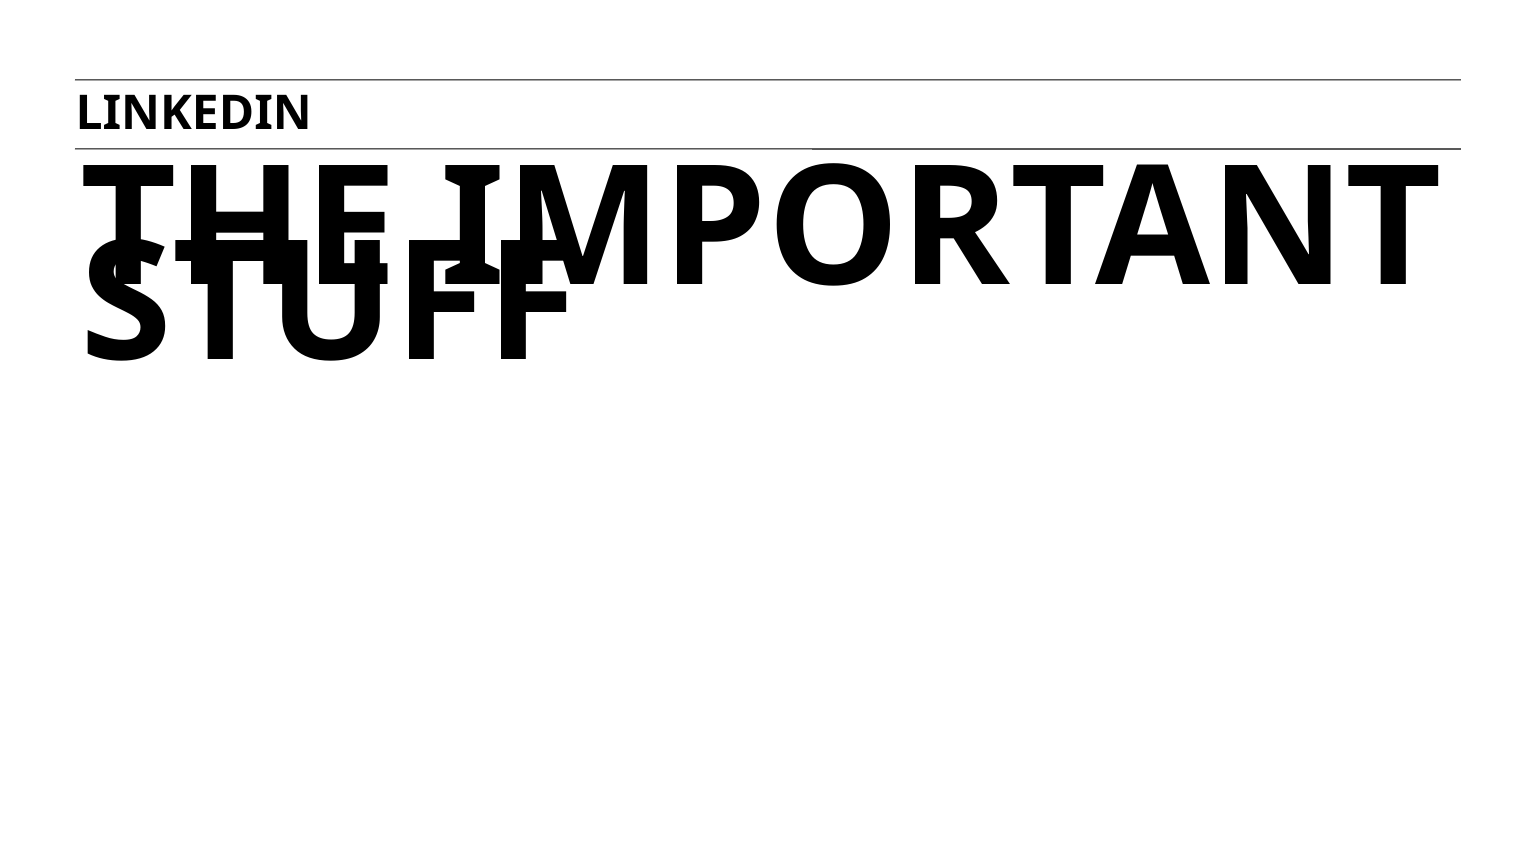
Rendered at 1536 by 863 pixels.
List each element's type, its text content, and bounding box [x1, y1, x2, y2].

list LINKEDIN [60, 81, 1231, 132]
title THE important stuff [80, 237, 1464, 332]
